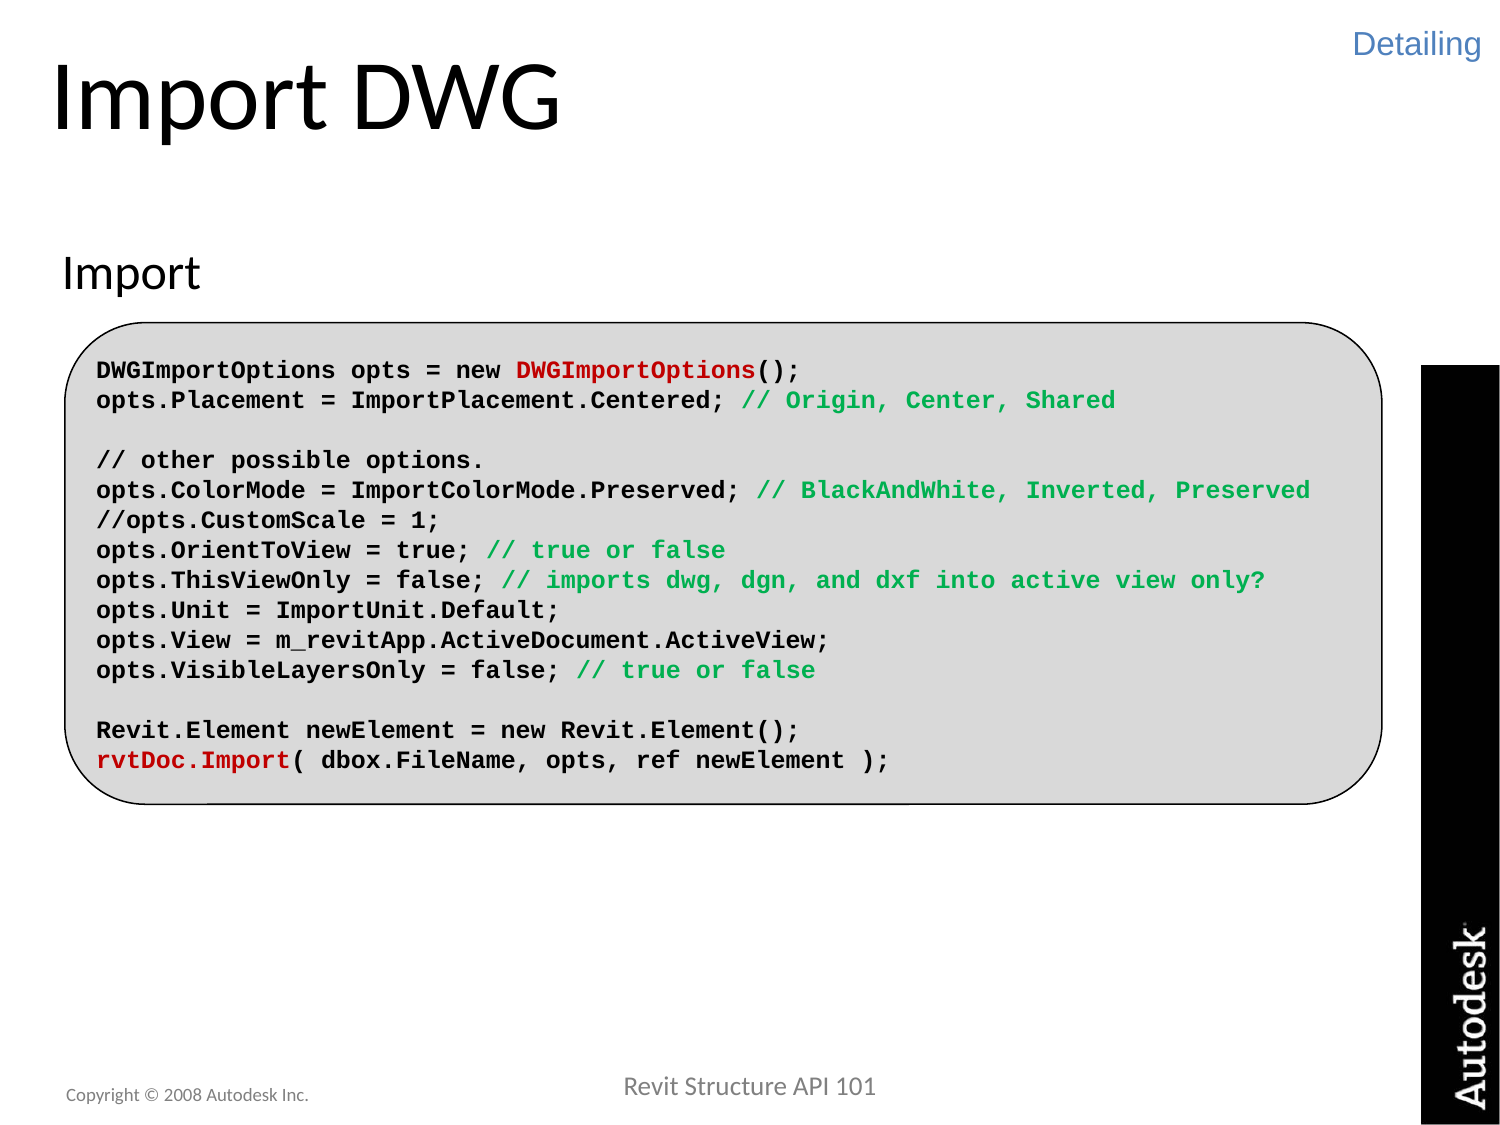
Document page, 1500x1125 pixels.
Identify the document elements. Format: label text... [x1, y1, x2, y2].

picture [1420, 365, 1500, 1125]
text_box DWGImportOptions opts = new DWGImportOptions(); opts.Placement = ImportPlacement.Centered; // Origin, Center, Shared // other possible options. opts.ColorMode = ImportColorMode.Preserved; // BlackAndWhite, Inverted, Preserved //opts.CustomScale = 1; opts.OrientToView = true; // true or false opts.ThisViewOnly = false; // imports dwg, dgn, and dxf into active view only? opts.Unit = ImportUnit.Default; opts.View = m_revitApp.ActiveDocument.ActiveView; opts.VisibleLayersOnly = false; // true or false Revit.Element newElement = new Revit.Element(); rvtDoc.Import( dbox.FileName, opts, ref newElement ); [64, 322, 1382, 805]
text_box Detailing [1151, 22, 1483, 63]
list Import [46, 231, 1383, 321]
title Import DWG [35, 22, 1483, 164]
